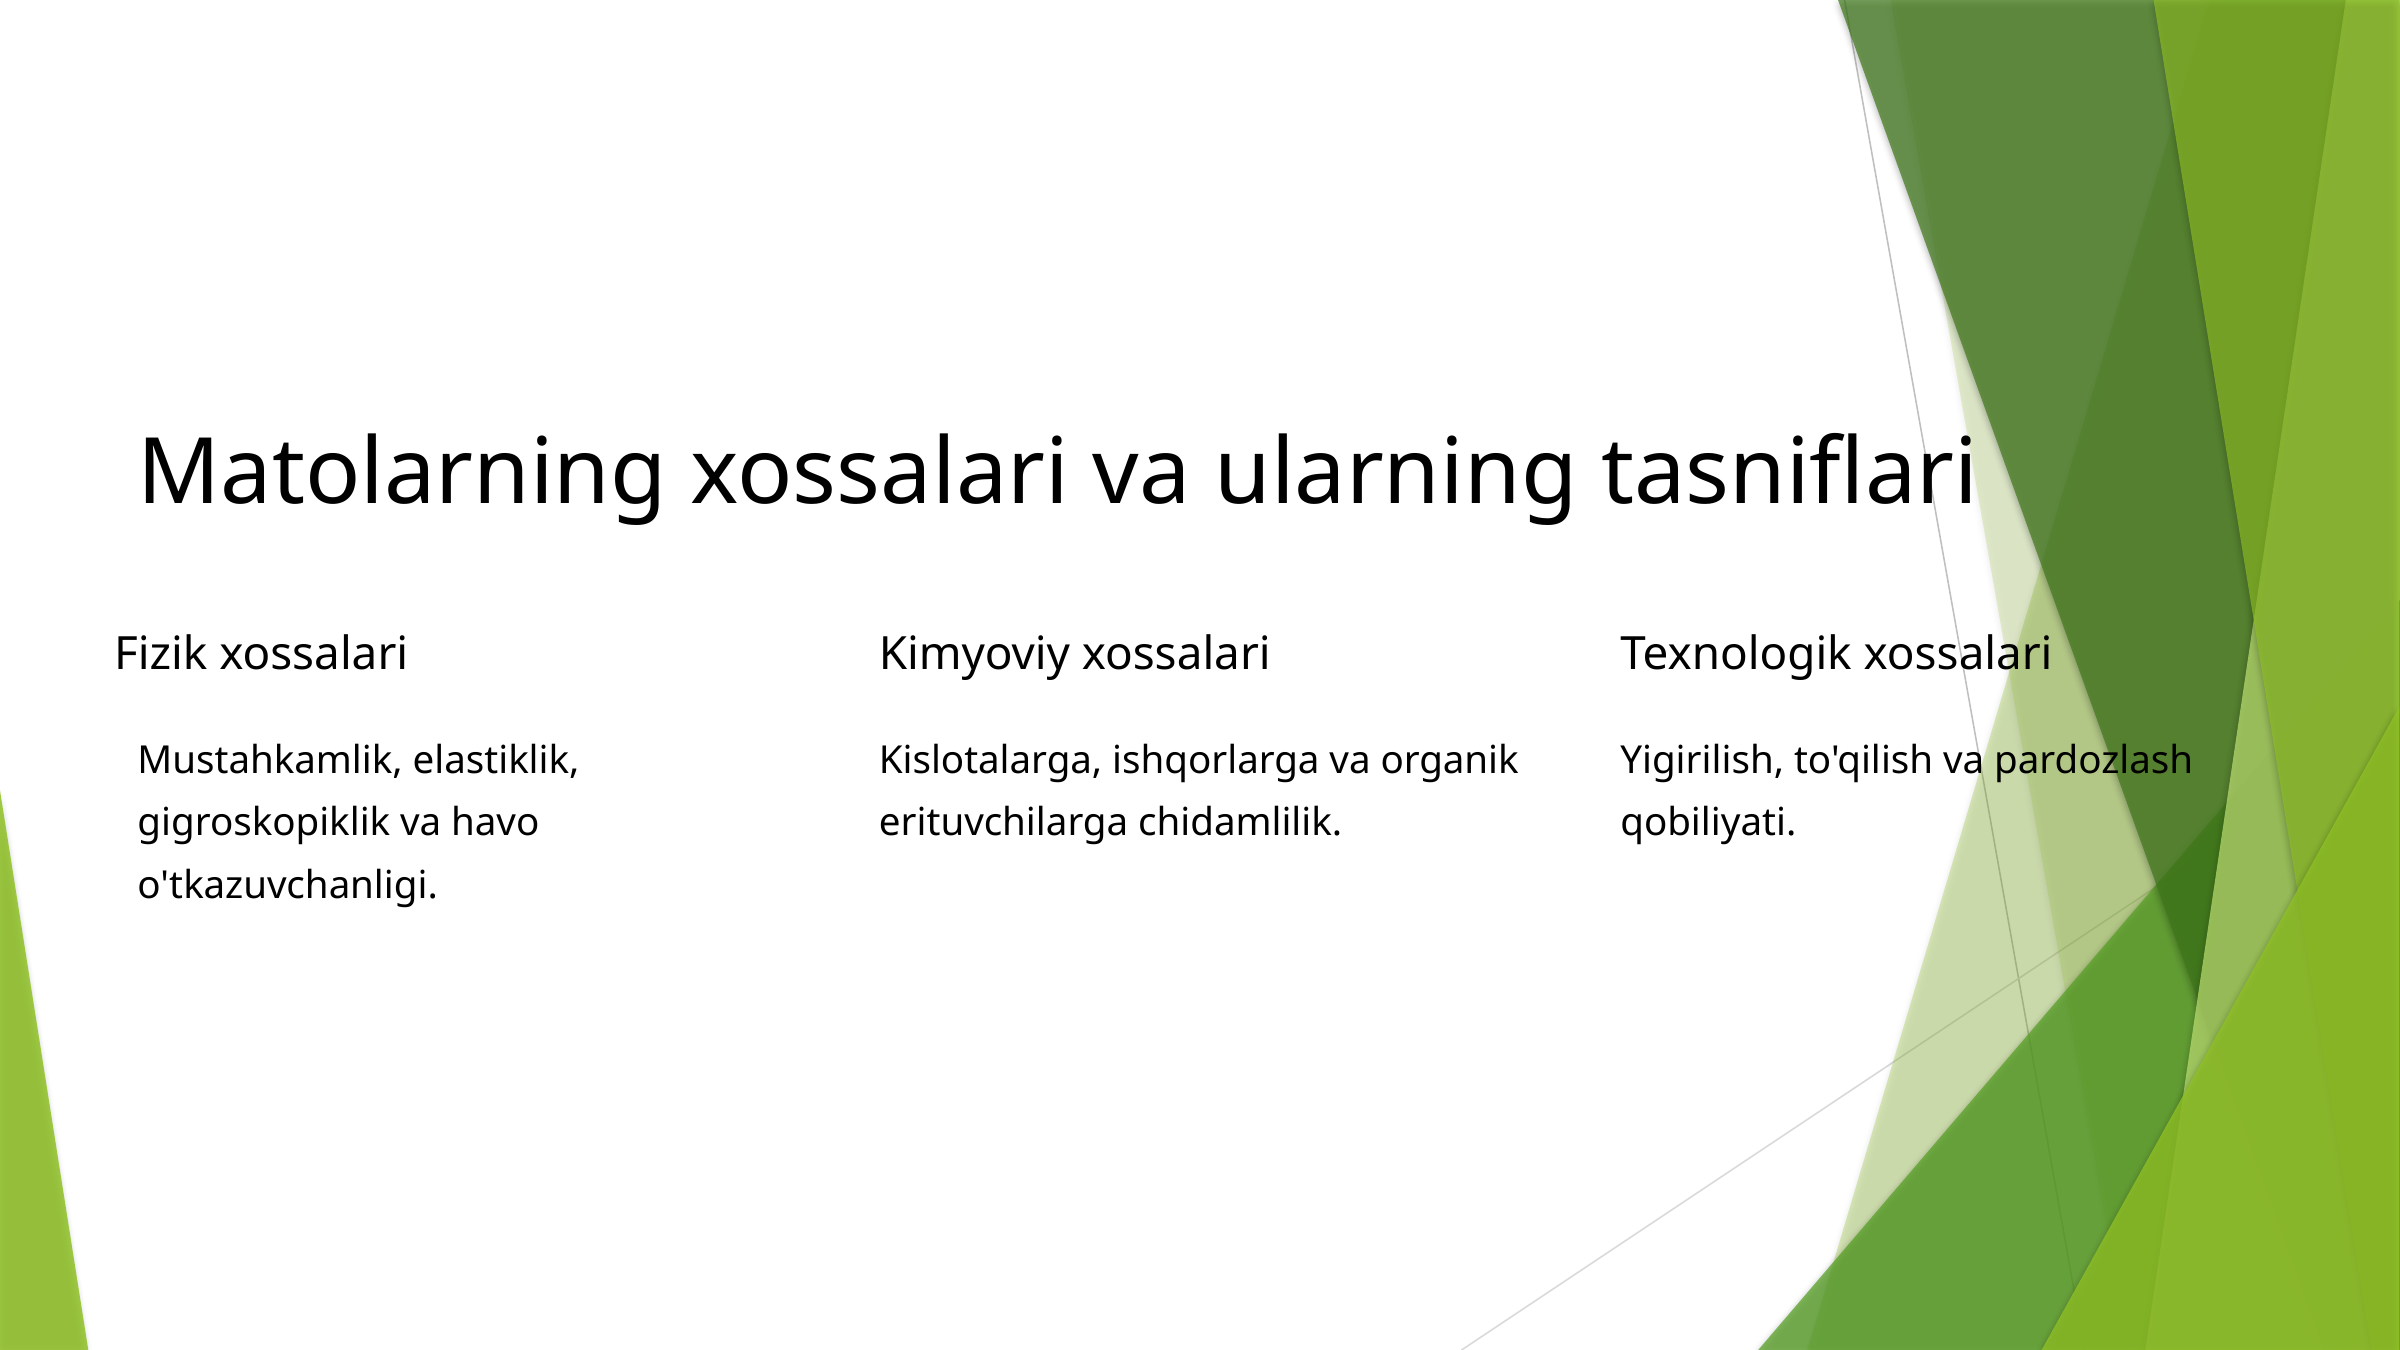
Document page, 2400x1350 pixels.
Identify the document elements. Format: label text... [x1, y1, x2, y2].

text_box Matolarning xossalari va ularning tasniflari [137, 407, 1896, 524]
text_box Kimyoviy xossalari [878, 621, 1341, 680]
text_box Yigirilish, to'qilish va pardozlash qobiliyati. [1620, 718, 2265, 844]
text_box Texnologik xossalari [1620, 621, 2083, 680]
text_box Fizik xossalari [114, 621, 577, 680]
text_box Mustahkamlik, elastiklik, gigroskopiklik va havo o'tkazuvchanligi. [137, 718, 782, 907]
text_box Kislotalarga, ishqorlarga va organik erituvchilarga chidamlilik. [878, 718, 1524, 844]
